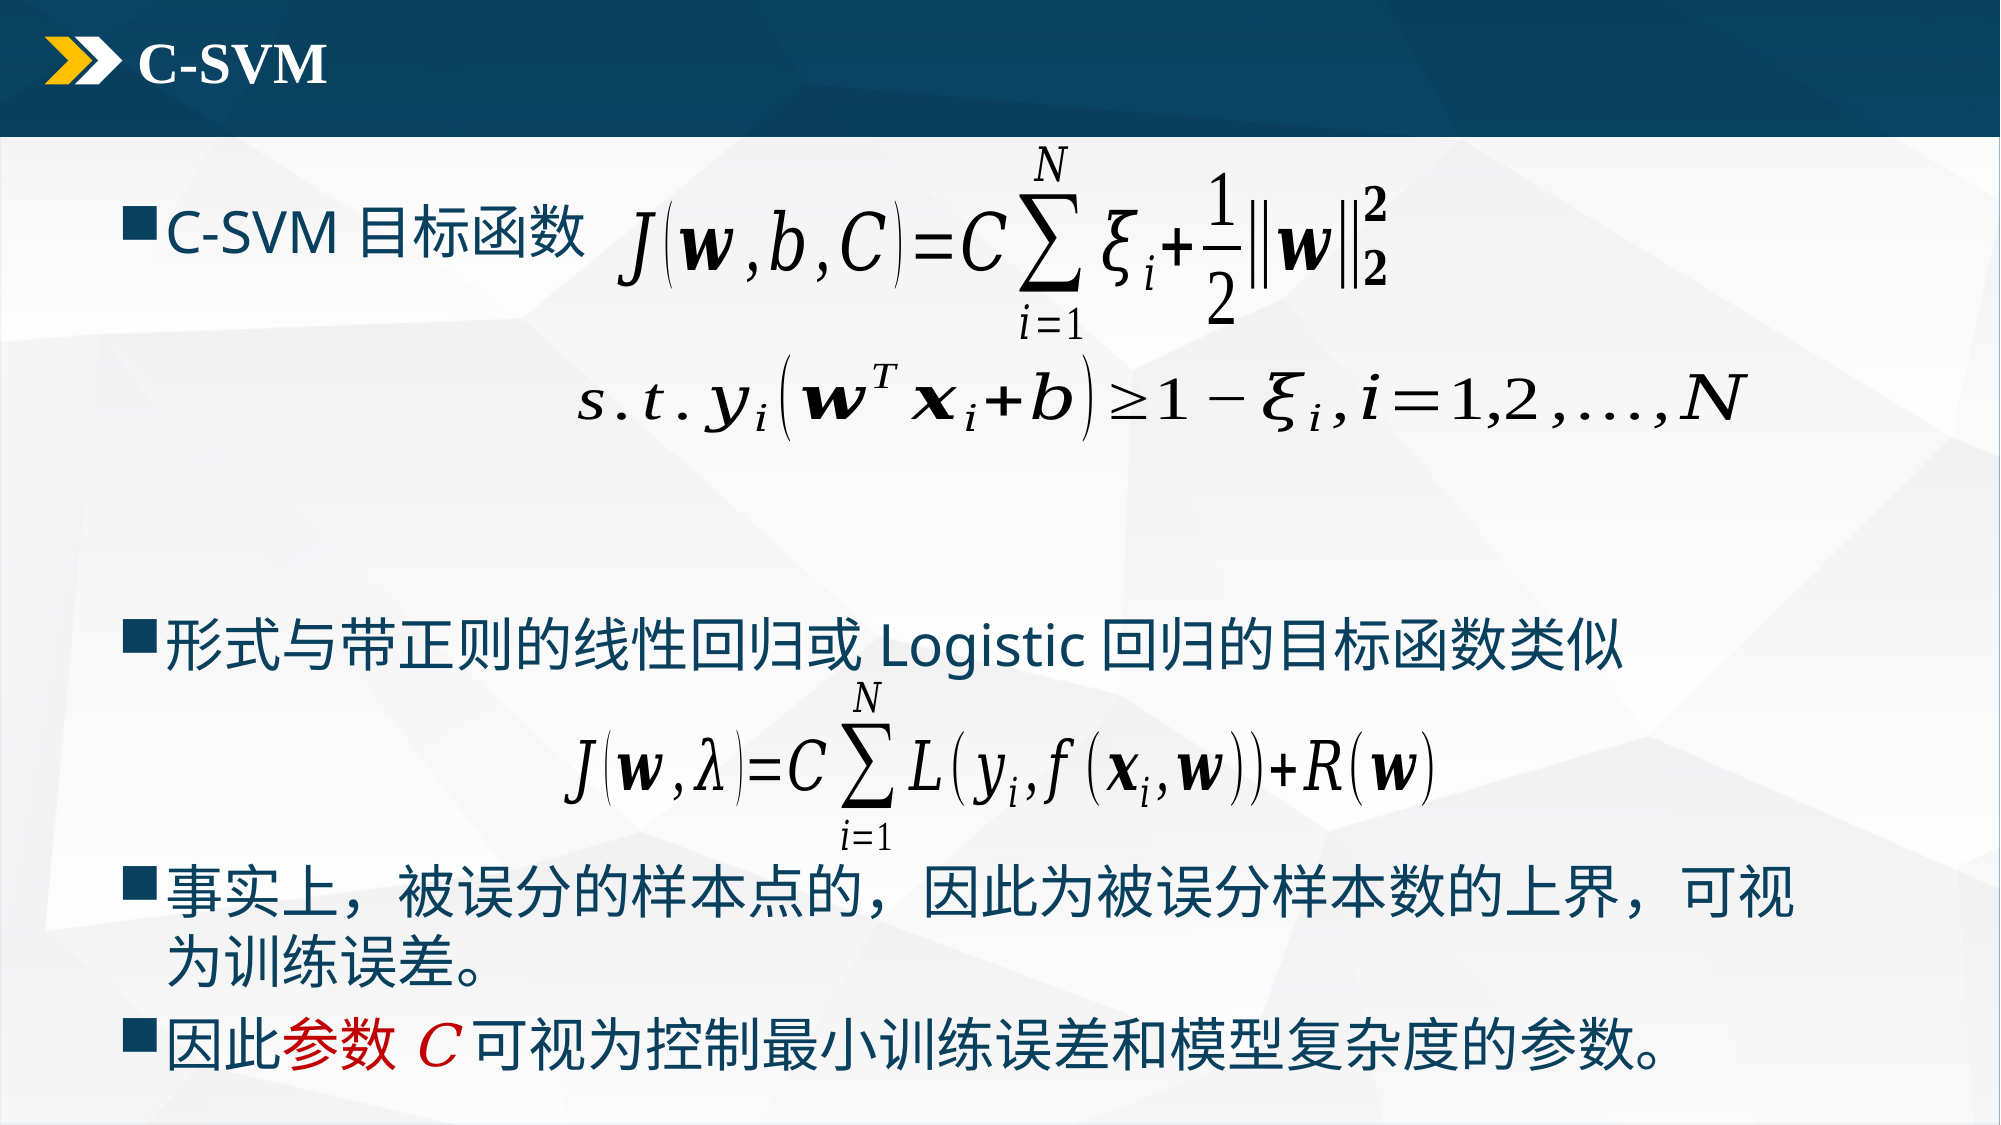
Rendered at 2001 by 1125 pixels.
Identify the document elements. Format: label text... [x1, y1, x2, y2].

picture [0, 0, 2000, 1125]
title C-SVM [122, 25, 1723, 137]
